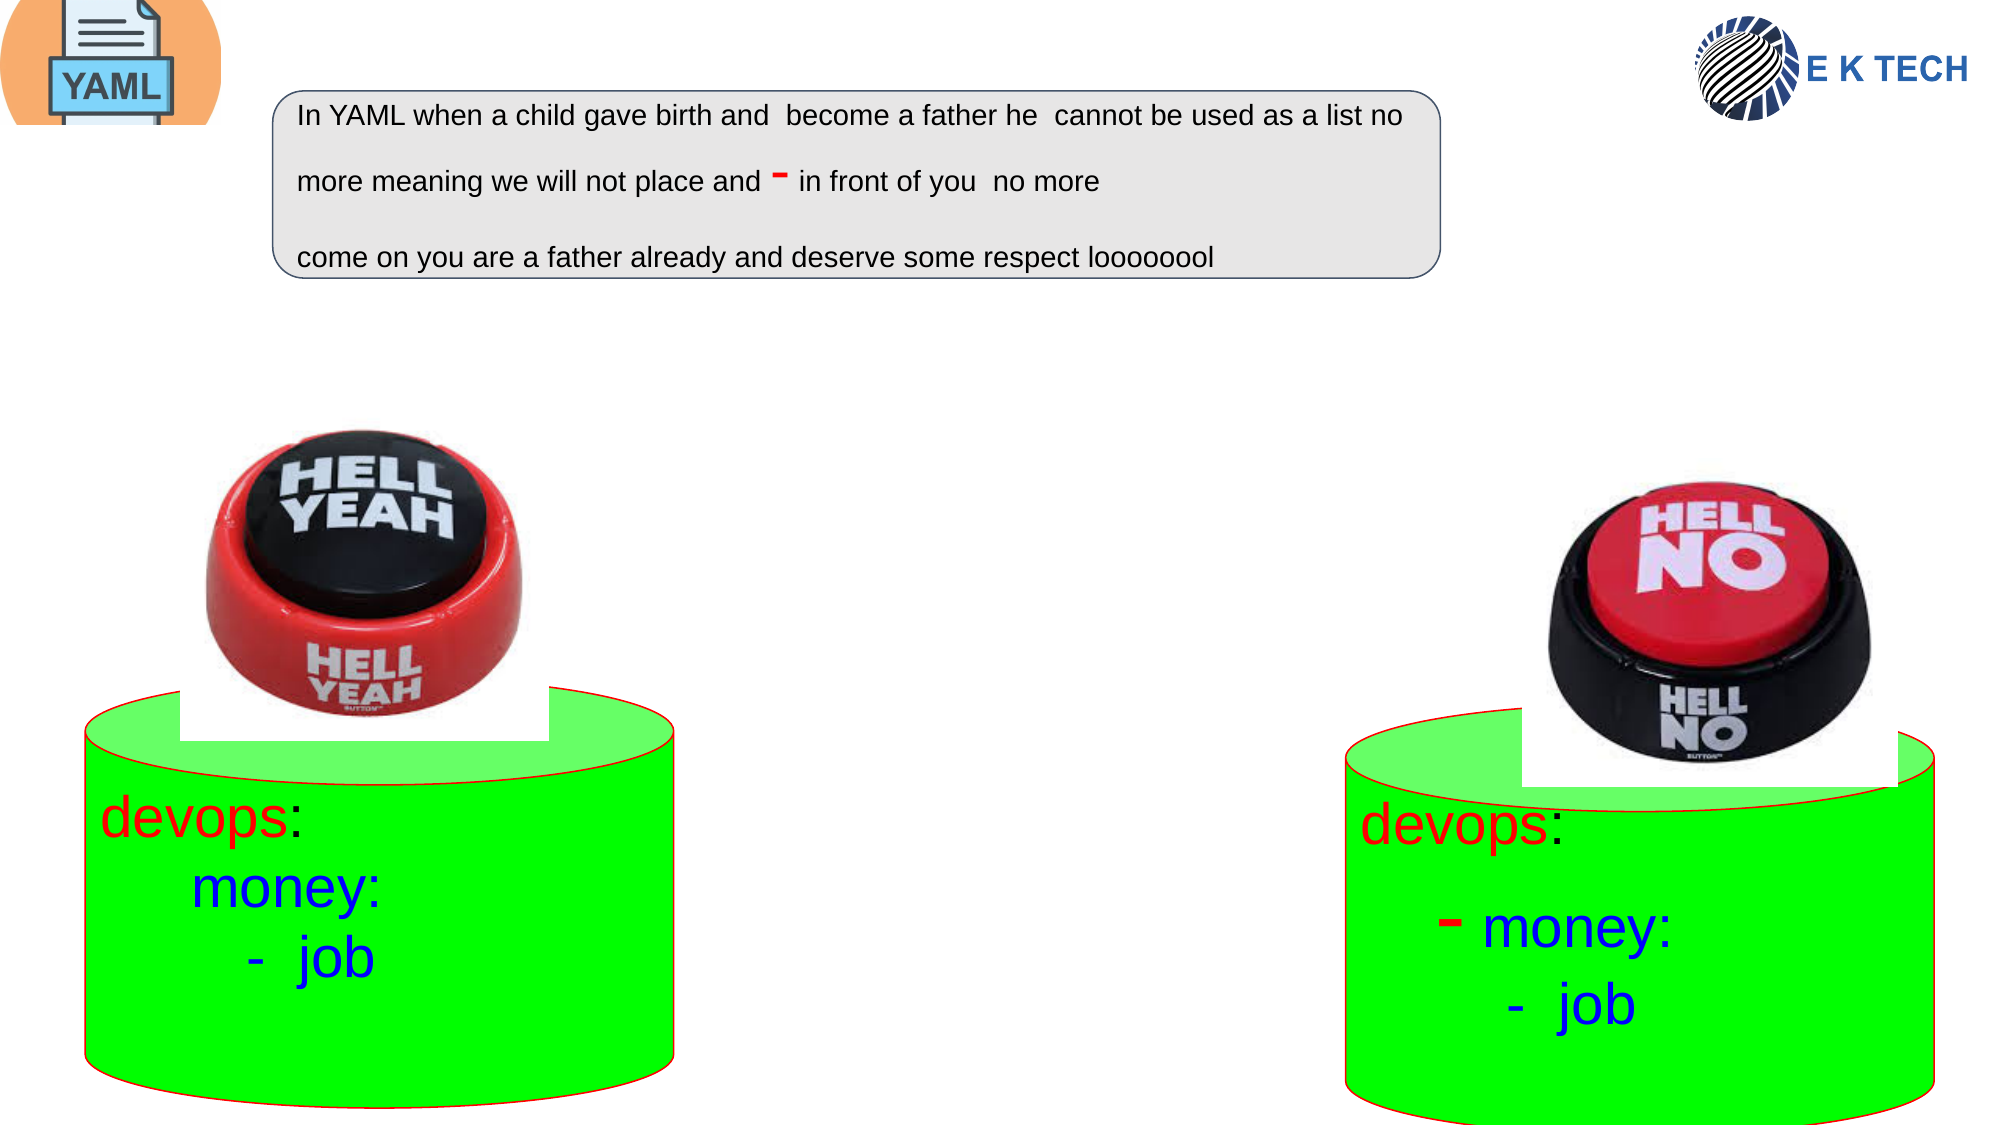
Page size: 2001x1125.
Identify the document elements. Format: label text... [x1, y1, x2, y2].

picture [0, 0, 221, 125]
text_box In YAML when a child gave birth and become a father he cannot be used as a list no more meaning we will not place and - in front of you no more come on you are a father already and deserve some respect loooooool [272, 90, 1441, 279]
text_box devops: - money: - job [1345, 708, 1935, 1125]
picture [179, 406, 550, 742]
text_box devops: money: - job [85, 687, 674, 1109]
picture [1693, 14, 1973, 123]
picture [1522, 457, 1898, 787]
